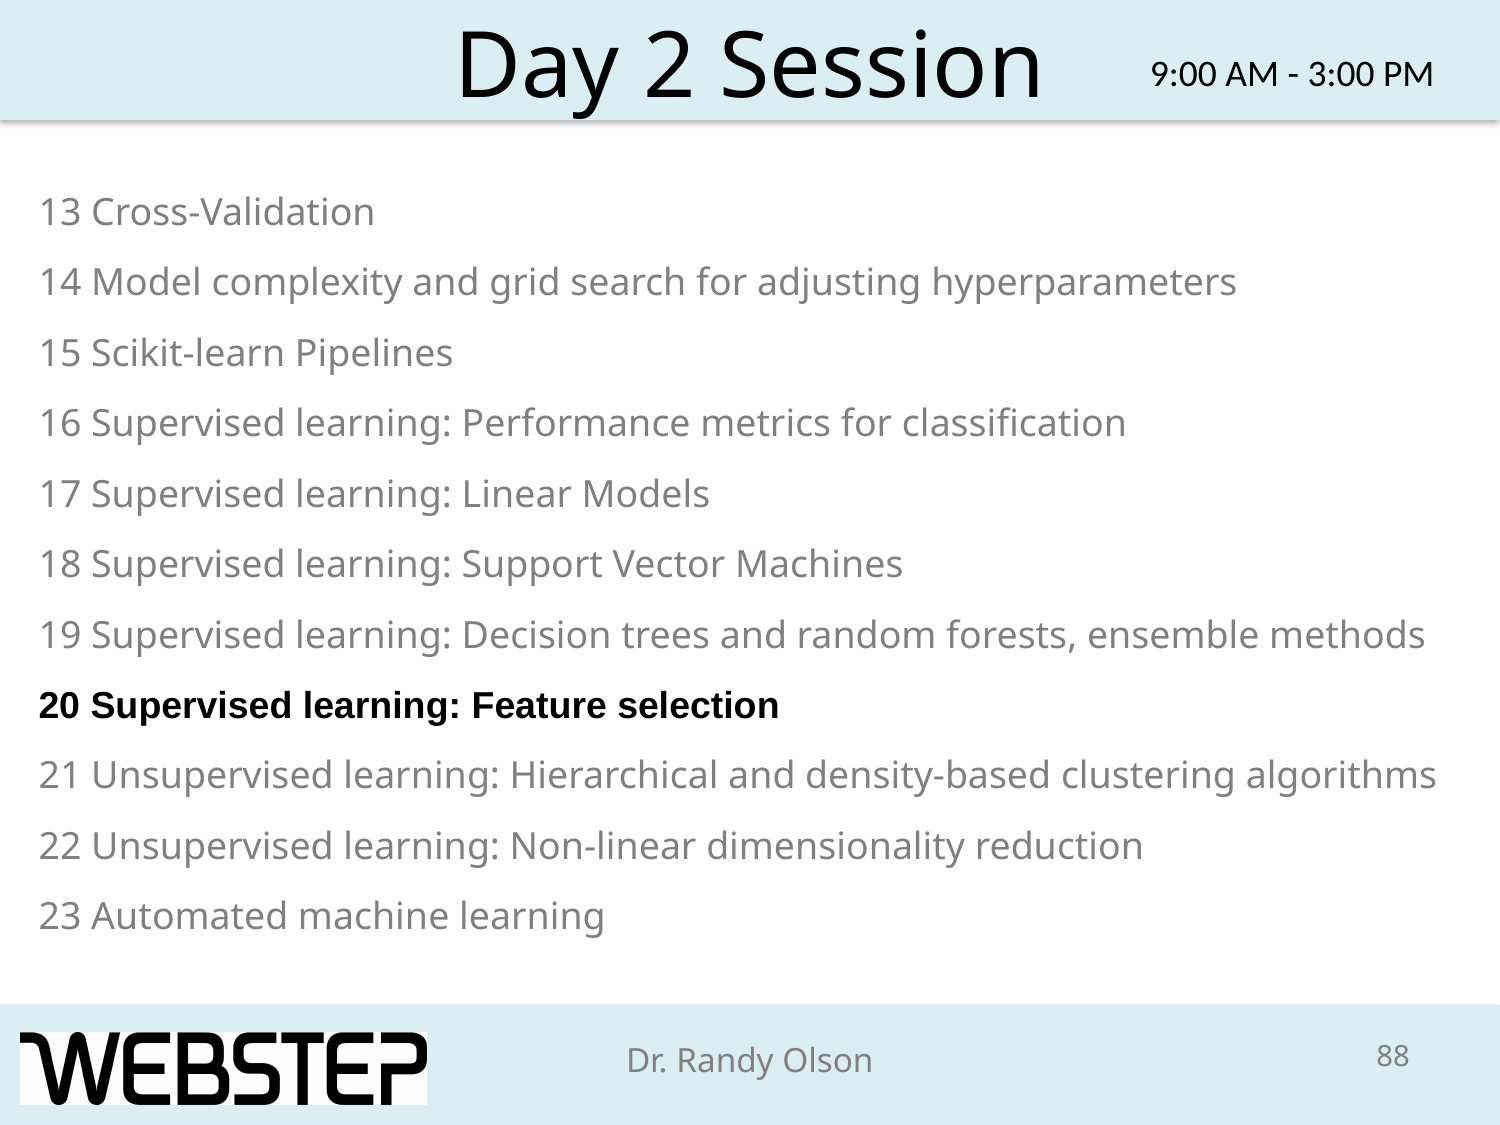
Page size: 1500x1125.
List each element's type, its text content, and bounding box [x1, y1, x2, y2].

picture [20, 1032, 427, 1105]
slide_number 88 [1310, 1026, 1425, 1088]
title Day 2 Session [75, 0, 1425, 155]
text_box 9:00 AM - 3:00 PM [1135, 41, 1450, 101]
list 13 Cross-Validation 14 Model complexity and grid search for adjusting hyperparameters 15 Scikit-learn Pipelines 16 Supervised learning: Performance metrics for classification 17 Supervised learning: Linear Models 18 Supervised learning: Support Vector Machines 19 Supervised learning: Decision trees and random forests, ensemble methods 20 Supervised learning: Feature selection 21 Unsupervised learning: Hierarchical and density-based clustering algorithms 22 Unsupervised learning: Non-linear dimensionality reduction 23 Automated machine learning [23, 162, 1476, 919]
